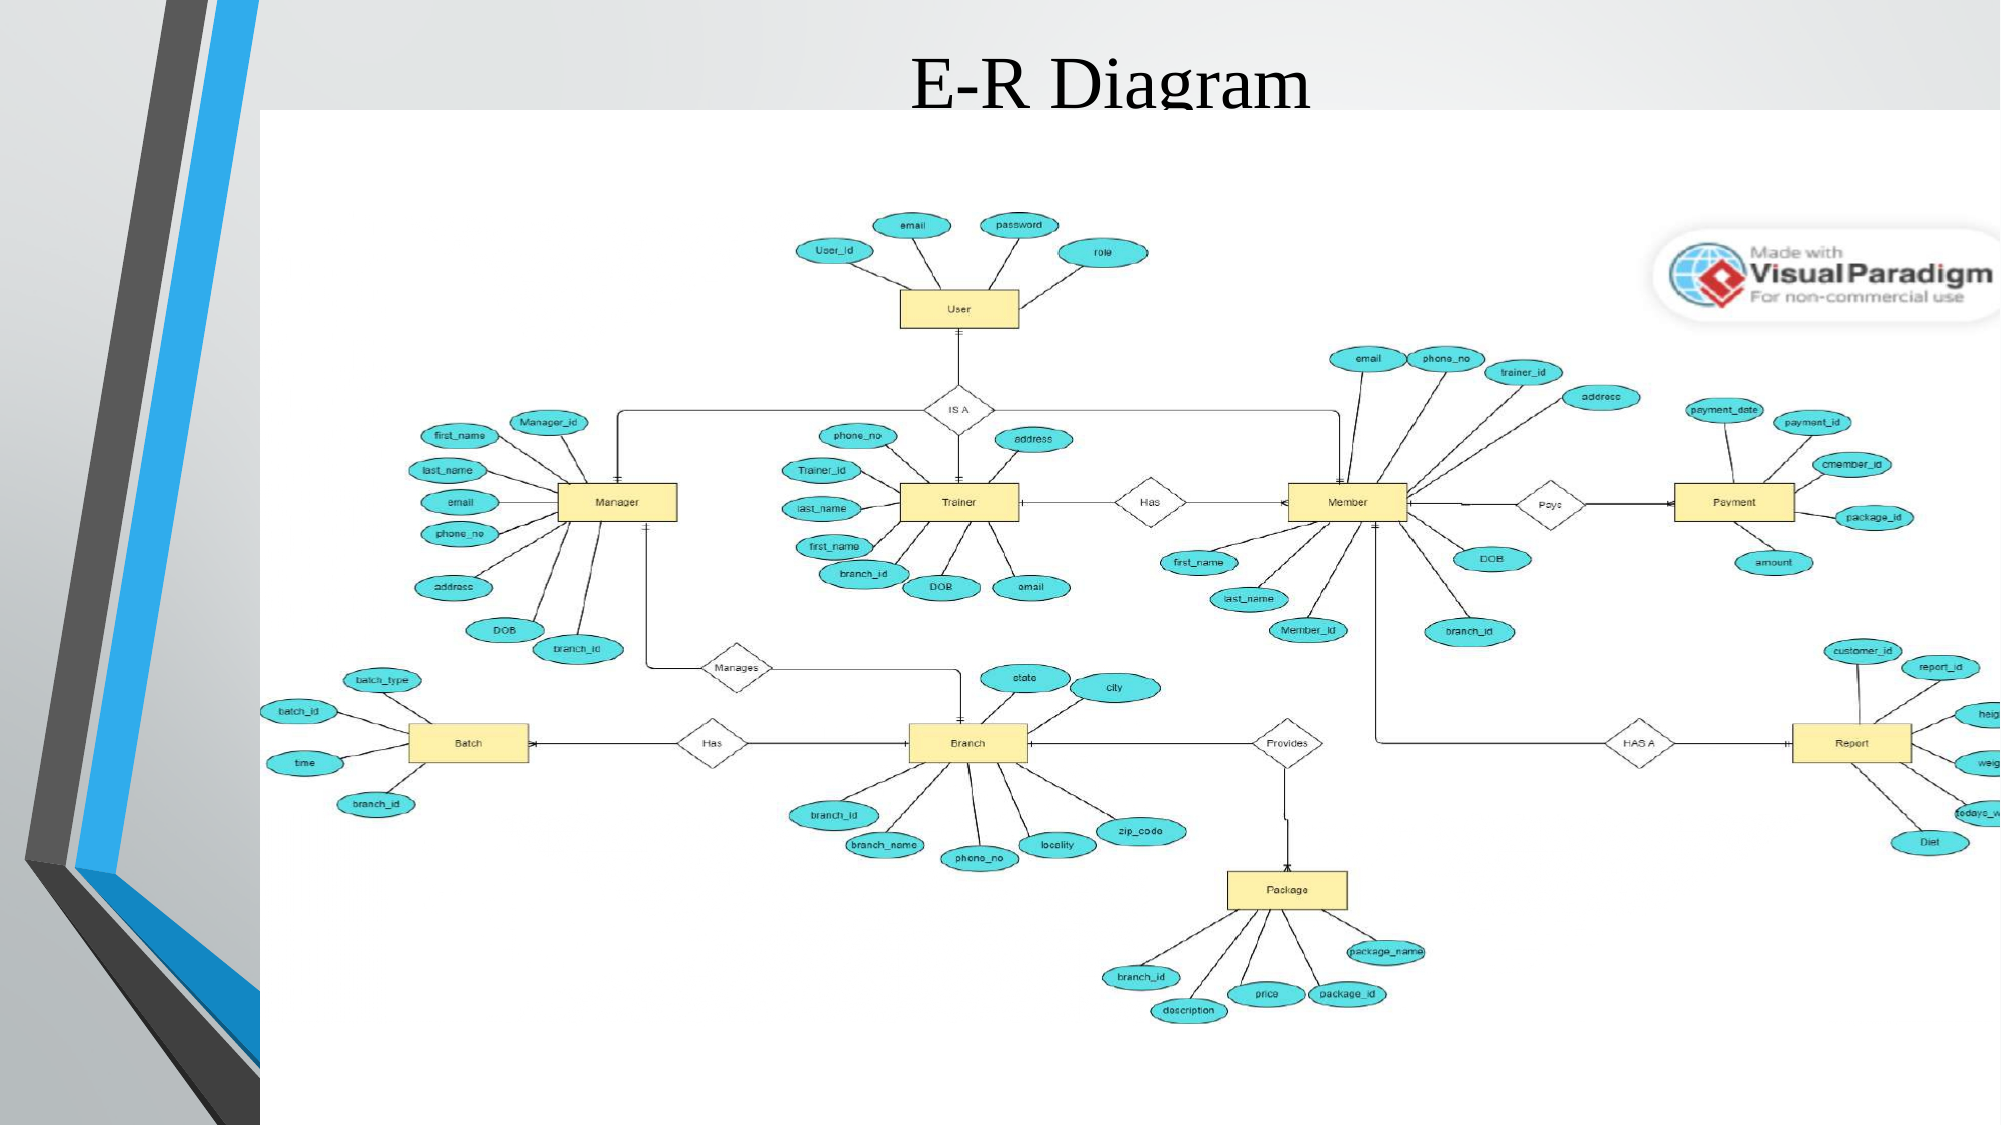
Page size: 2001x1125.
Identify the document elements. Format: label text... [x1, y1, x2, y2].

title E-R Diagram [260, 0, 1812, 110]
picture [260, 110, 2000, 1125]
